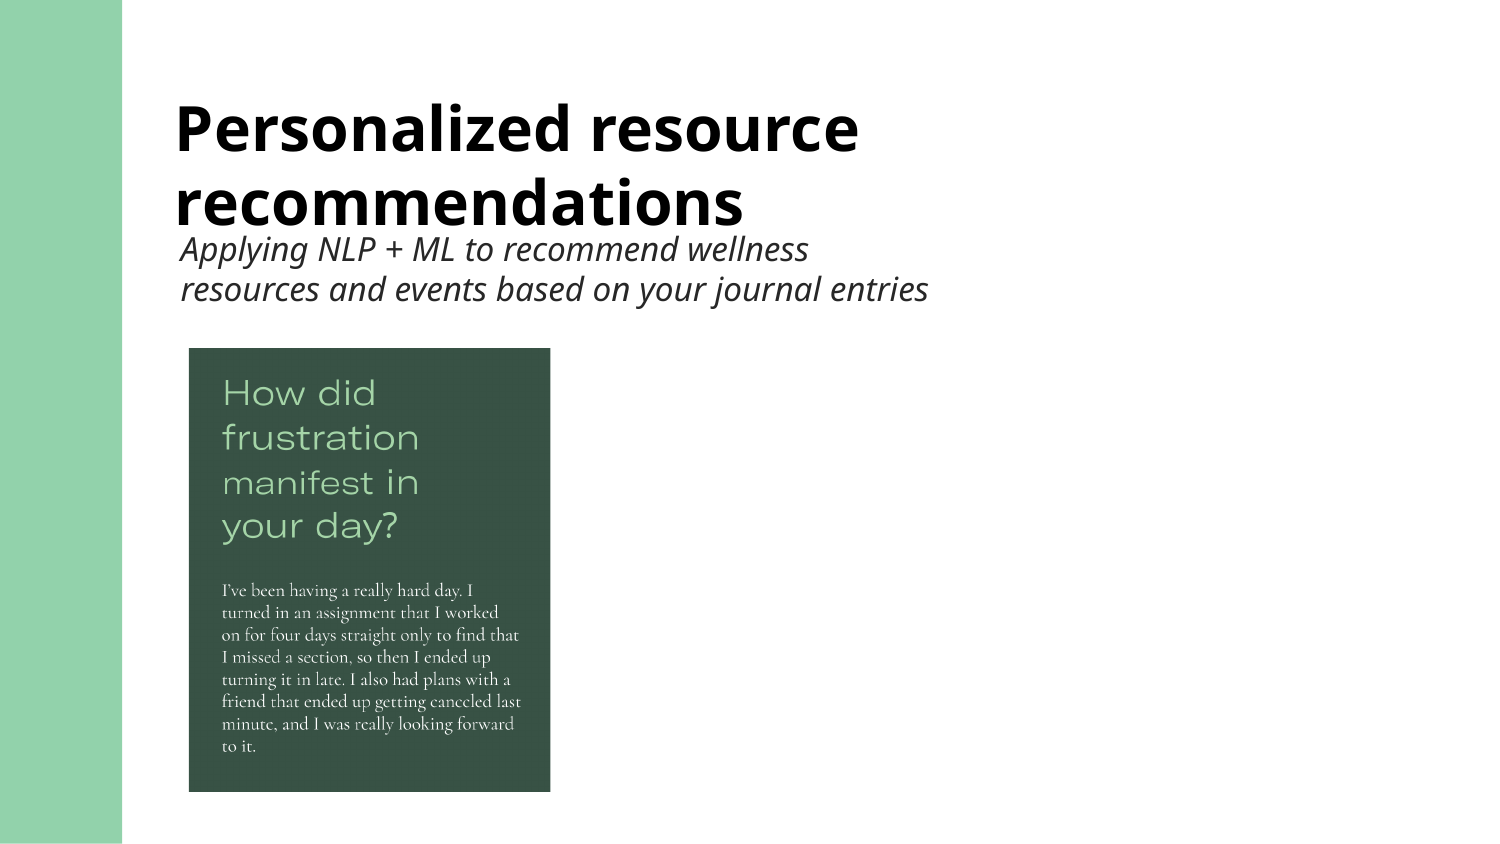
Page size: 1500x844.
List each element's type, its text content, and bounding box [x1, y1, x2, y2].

subtitle Applying NLP + ML to recommend wellness resources and events based on your journal entries [165, 253, 967, 330]
title Personalized resource recommendations [159, 74, 1454, 253]
picture [188, 348, 551, 793]
